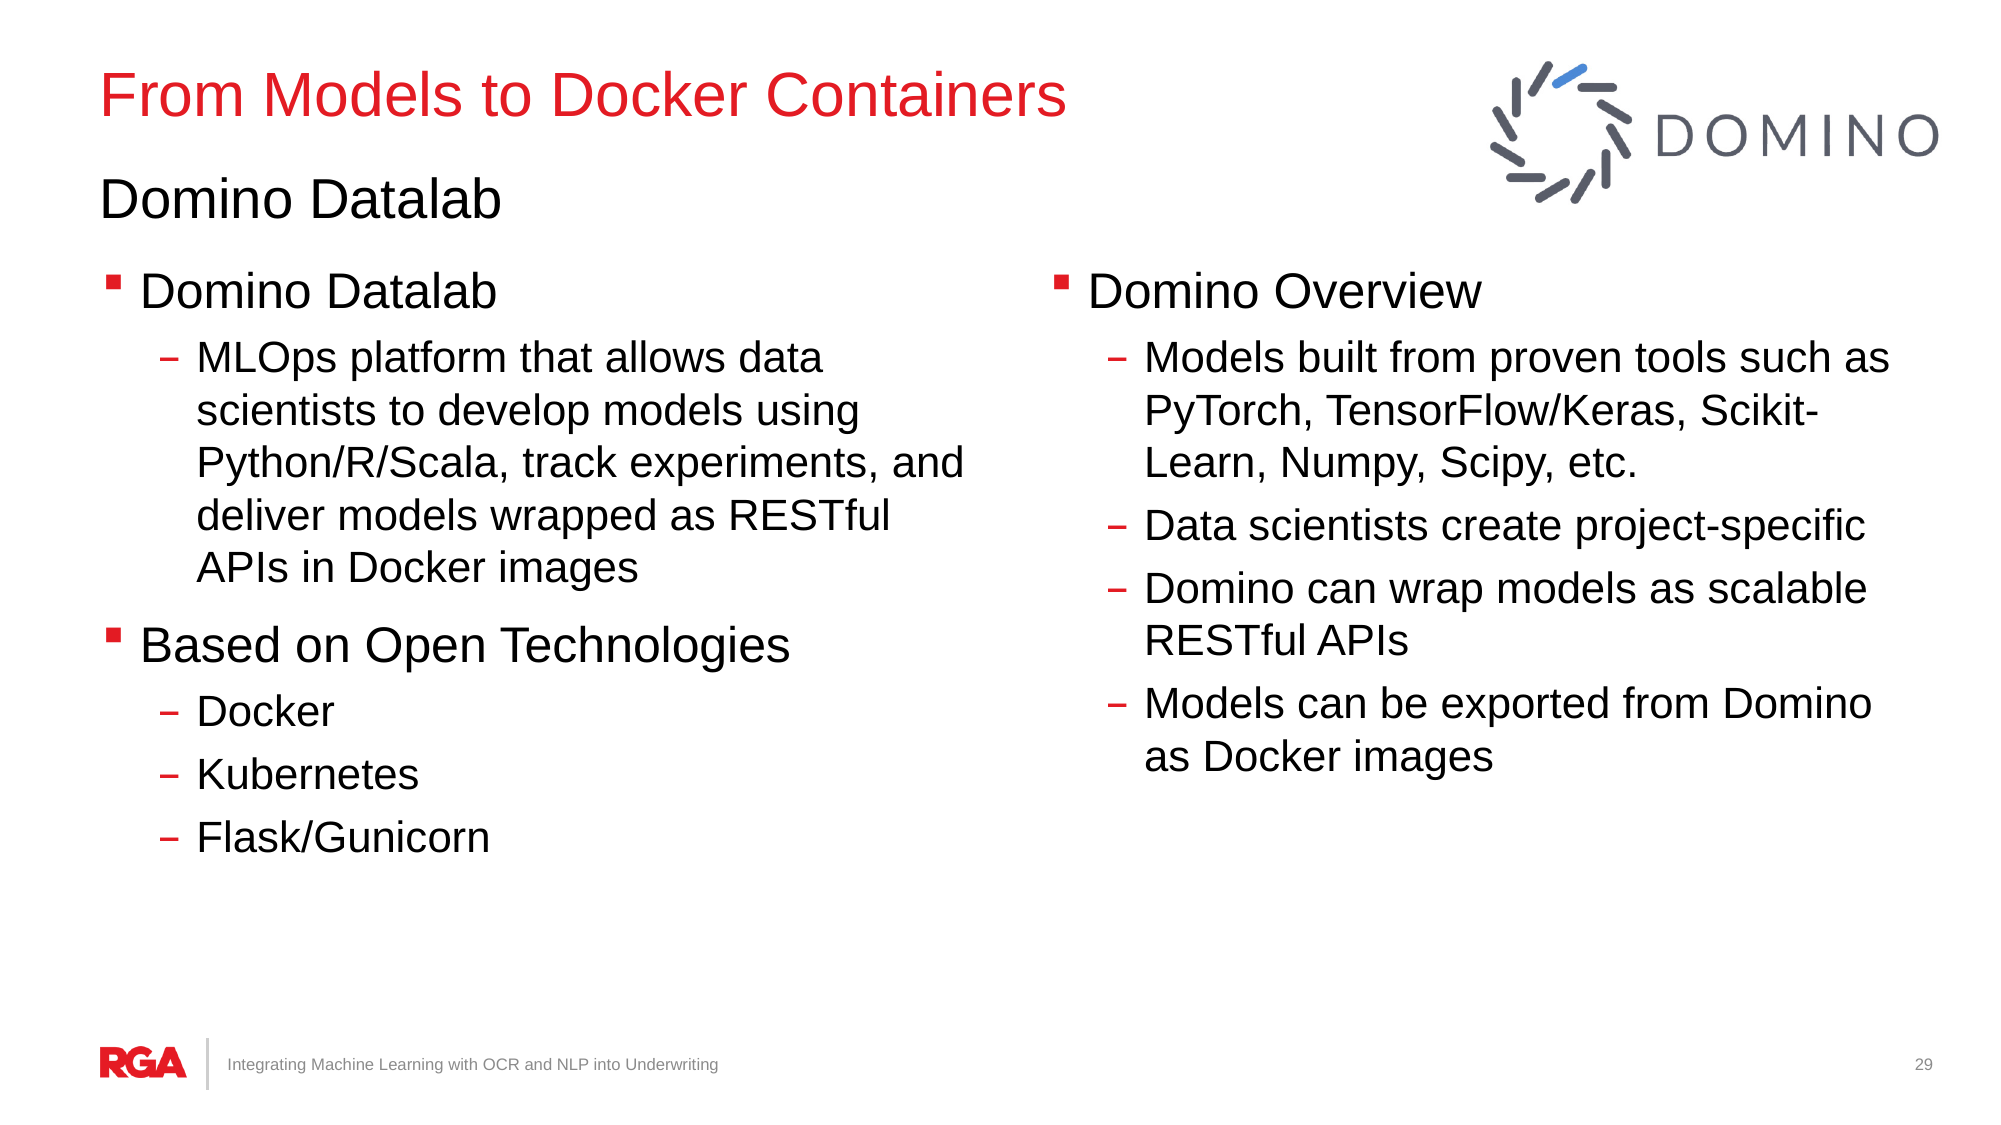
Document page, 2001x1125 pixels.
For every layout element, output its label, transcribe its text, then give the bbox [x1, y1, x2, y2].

title From Models to Docker Containers [99, 59, 1462, 138]
picture [100, 1046, 187, 1078]
list Domino Datalab MLOps platform that allows data scientists to develop models using Python/R/Scala, track experiments, and deliver models wrapped as RESTful APIs in Docker images Based on Open Technologies Docker Kubernetes Flask/Gunicorn [102, 250, 988, 969]
footer Integrating Machine Learning with OCR and NLP into Underwriting [227, 1033, 1338, 1094]
slide_number 29 [1844, 1033, 1934, 1094]
list Domino Datalab [99, 162, 1462, 228]
text_box Domino Overview Models built from proven tools such as PyTorch, TensorFlow/Keras, Scikit-Learn, Numpy, Scipy, etc. Data scientists create project-specific Domino can wrap models as scalable RESTful APIs Models can be exported from Domino as Docker images [1050, 250, 1936, 969]
picture [1462, 36, 1966, 228]
